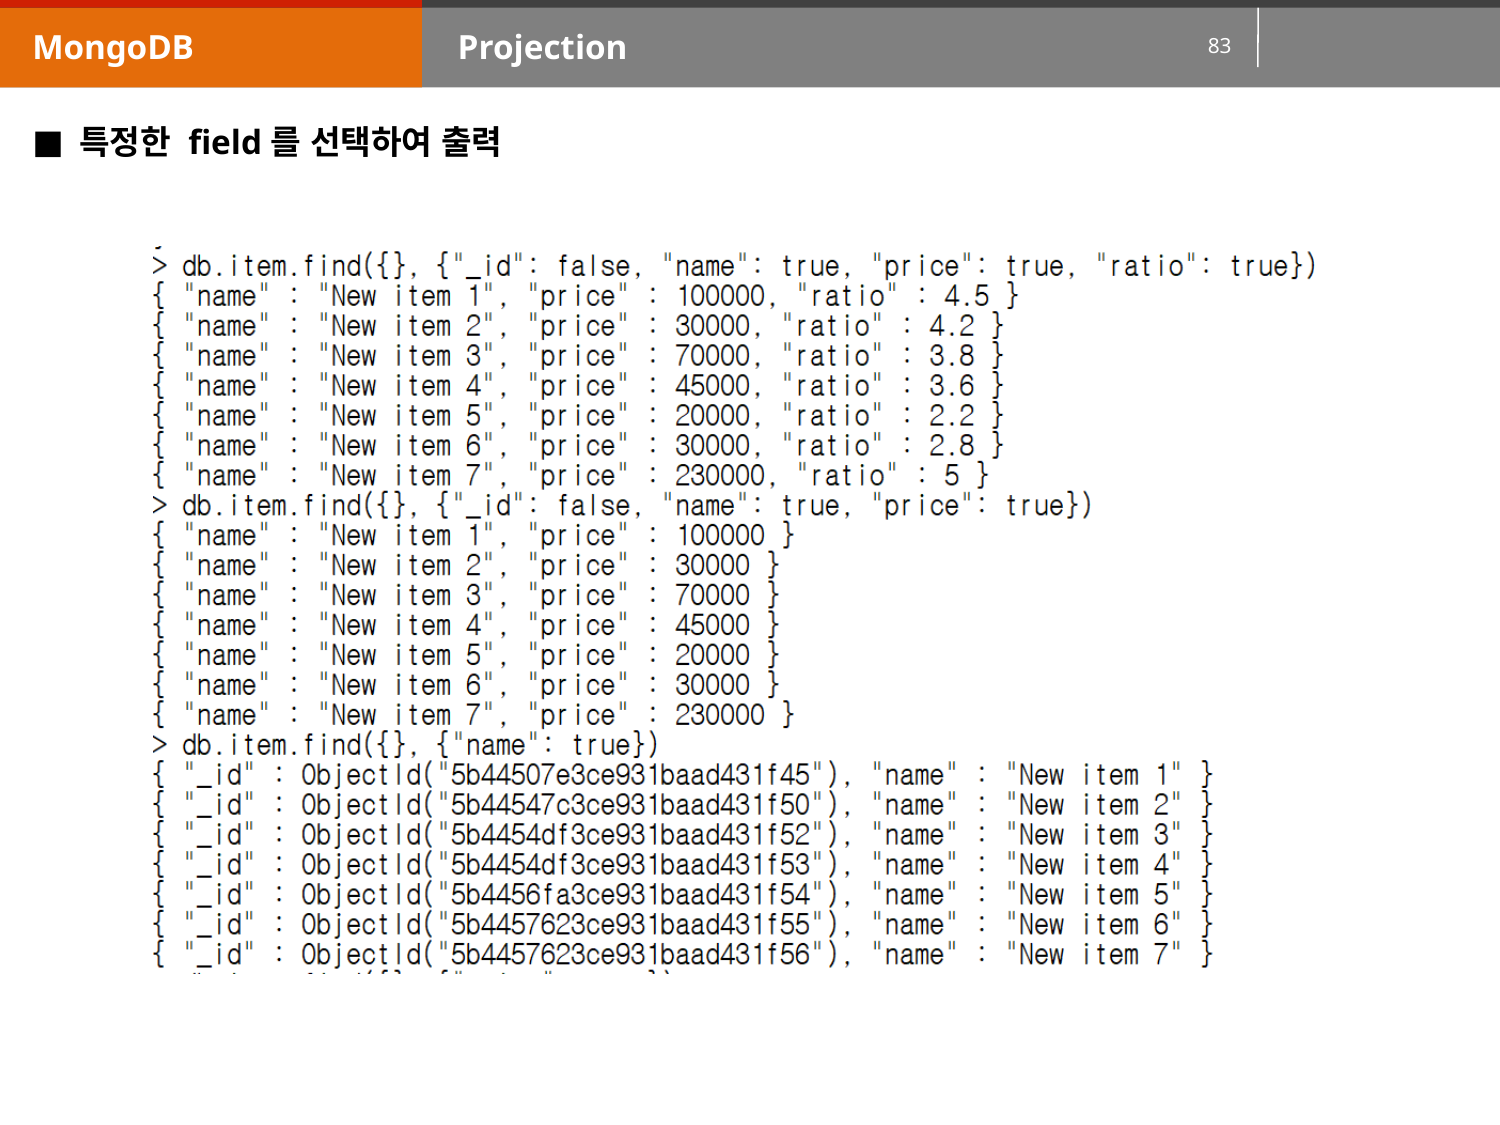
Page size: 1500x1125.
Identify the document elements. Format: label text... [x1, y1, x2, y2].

list Projection [442, 10, 1199, 81]
list MongoDB [17, 10, 432, 81]
list 특정한 field를 선택하여 출력 [17, 113, 1483, 1106]
picture [153, 246, 1347, 974]
